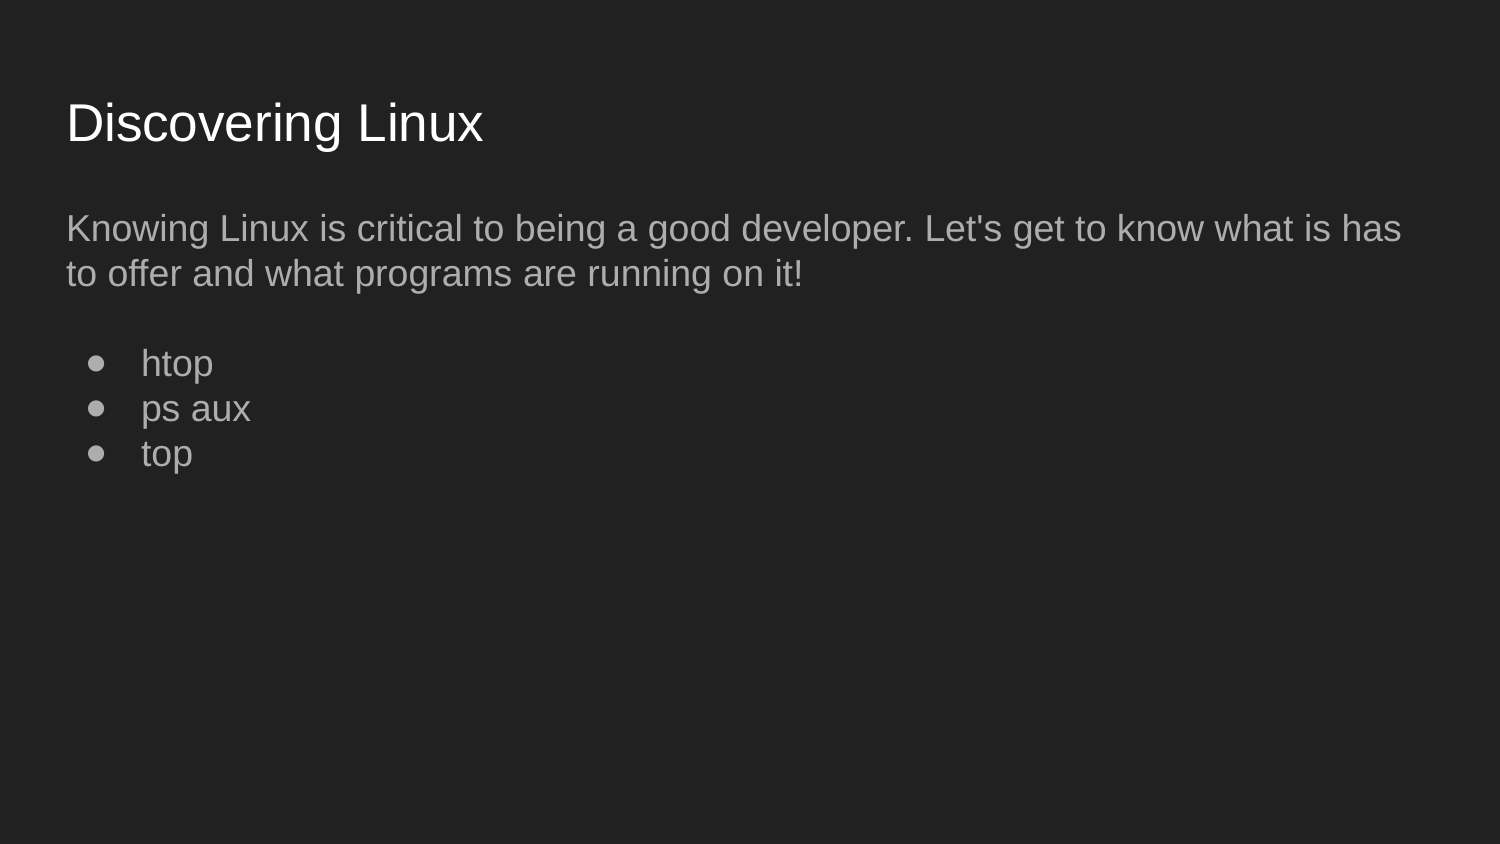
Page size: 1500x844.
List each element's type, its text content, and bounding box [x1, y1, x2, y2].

title Discovering Linux [51, 72, 1449, 167]
list Knowing Linux is critical to being a good developer. Let's get to know what is has to offer and what programs are running on it! htop ps aux top [51, 189, 1449, 750]
